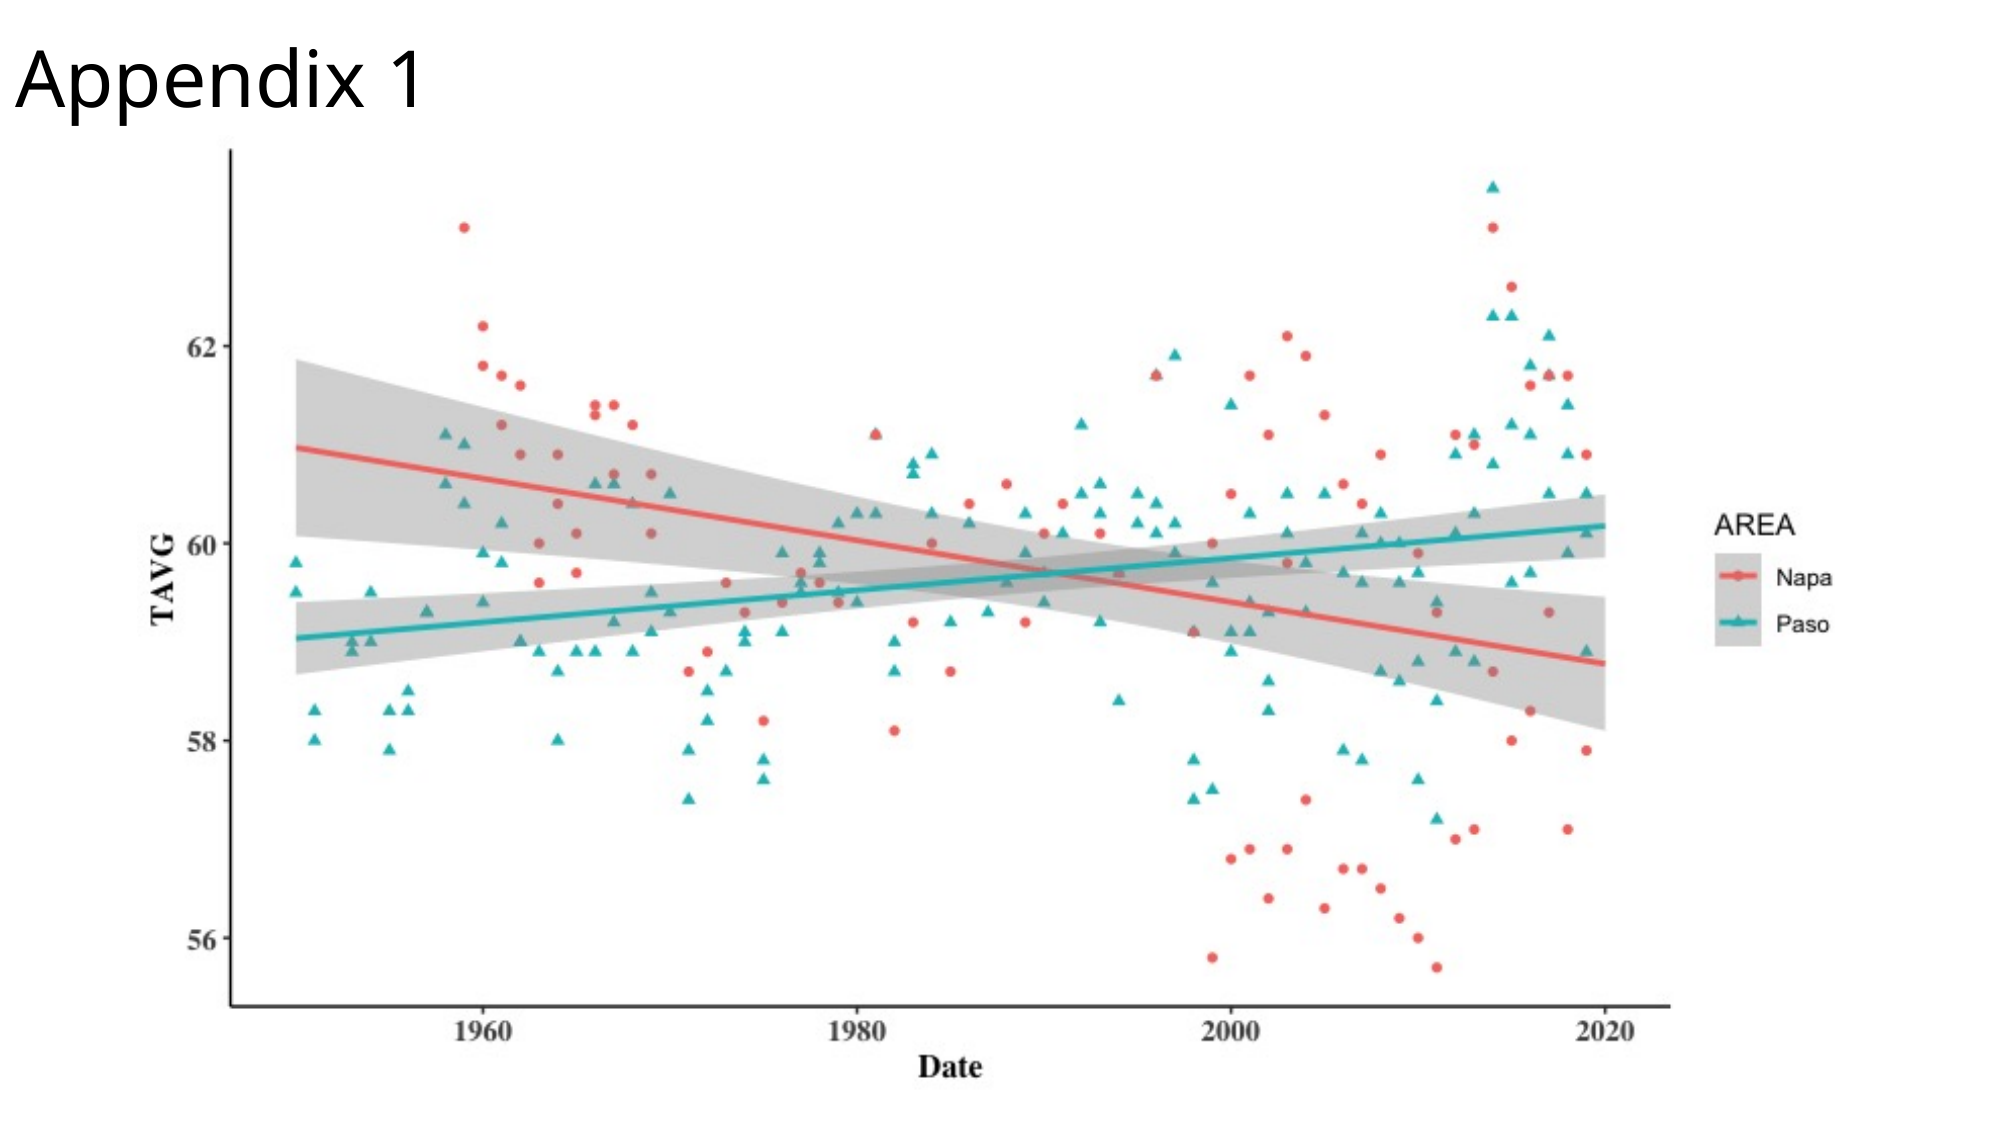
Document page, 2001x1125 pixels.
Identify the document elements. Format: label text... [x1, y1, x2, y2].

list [137, 135, 1863, 1098]
title Appendix 1 [0, 27, 456, 136]
